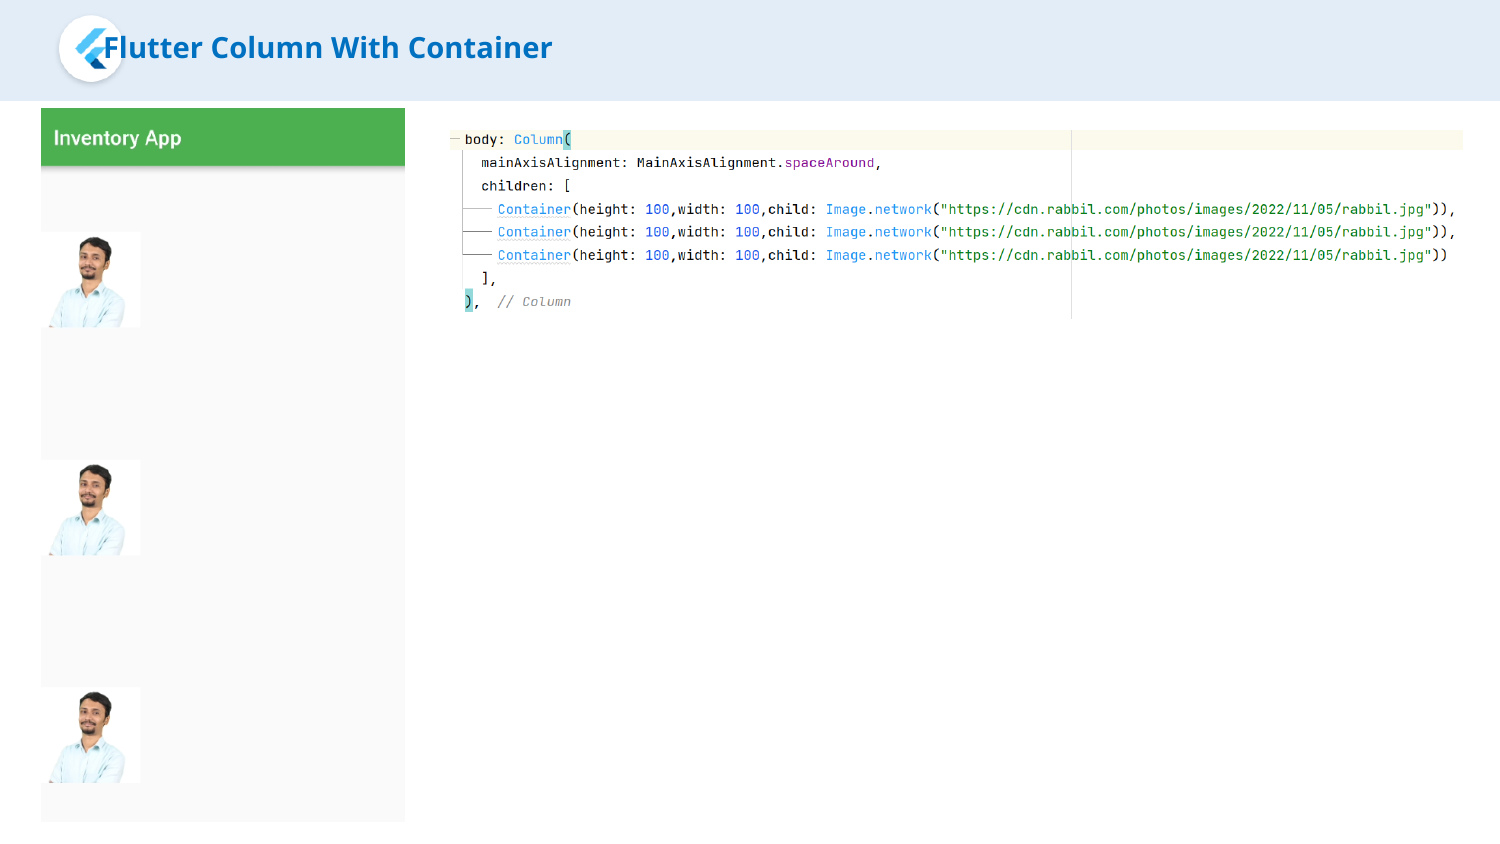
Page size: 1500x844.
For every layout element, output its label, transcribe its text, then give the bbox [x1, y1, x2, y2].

picture [0, 0, 1500, 844]
text_box Flutter Column With Container [88, 21, 569, 72]
